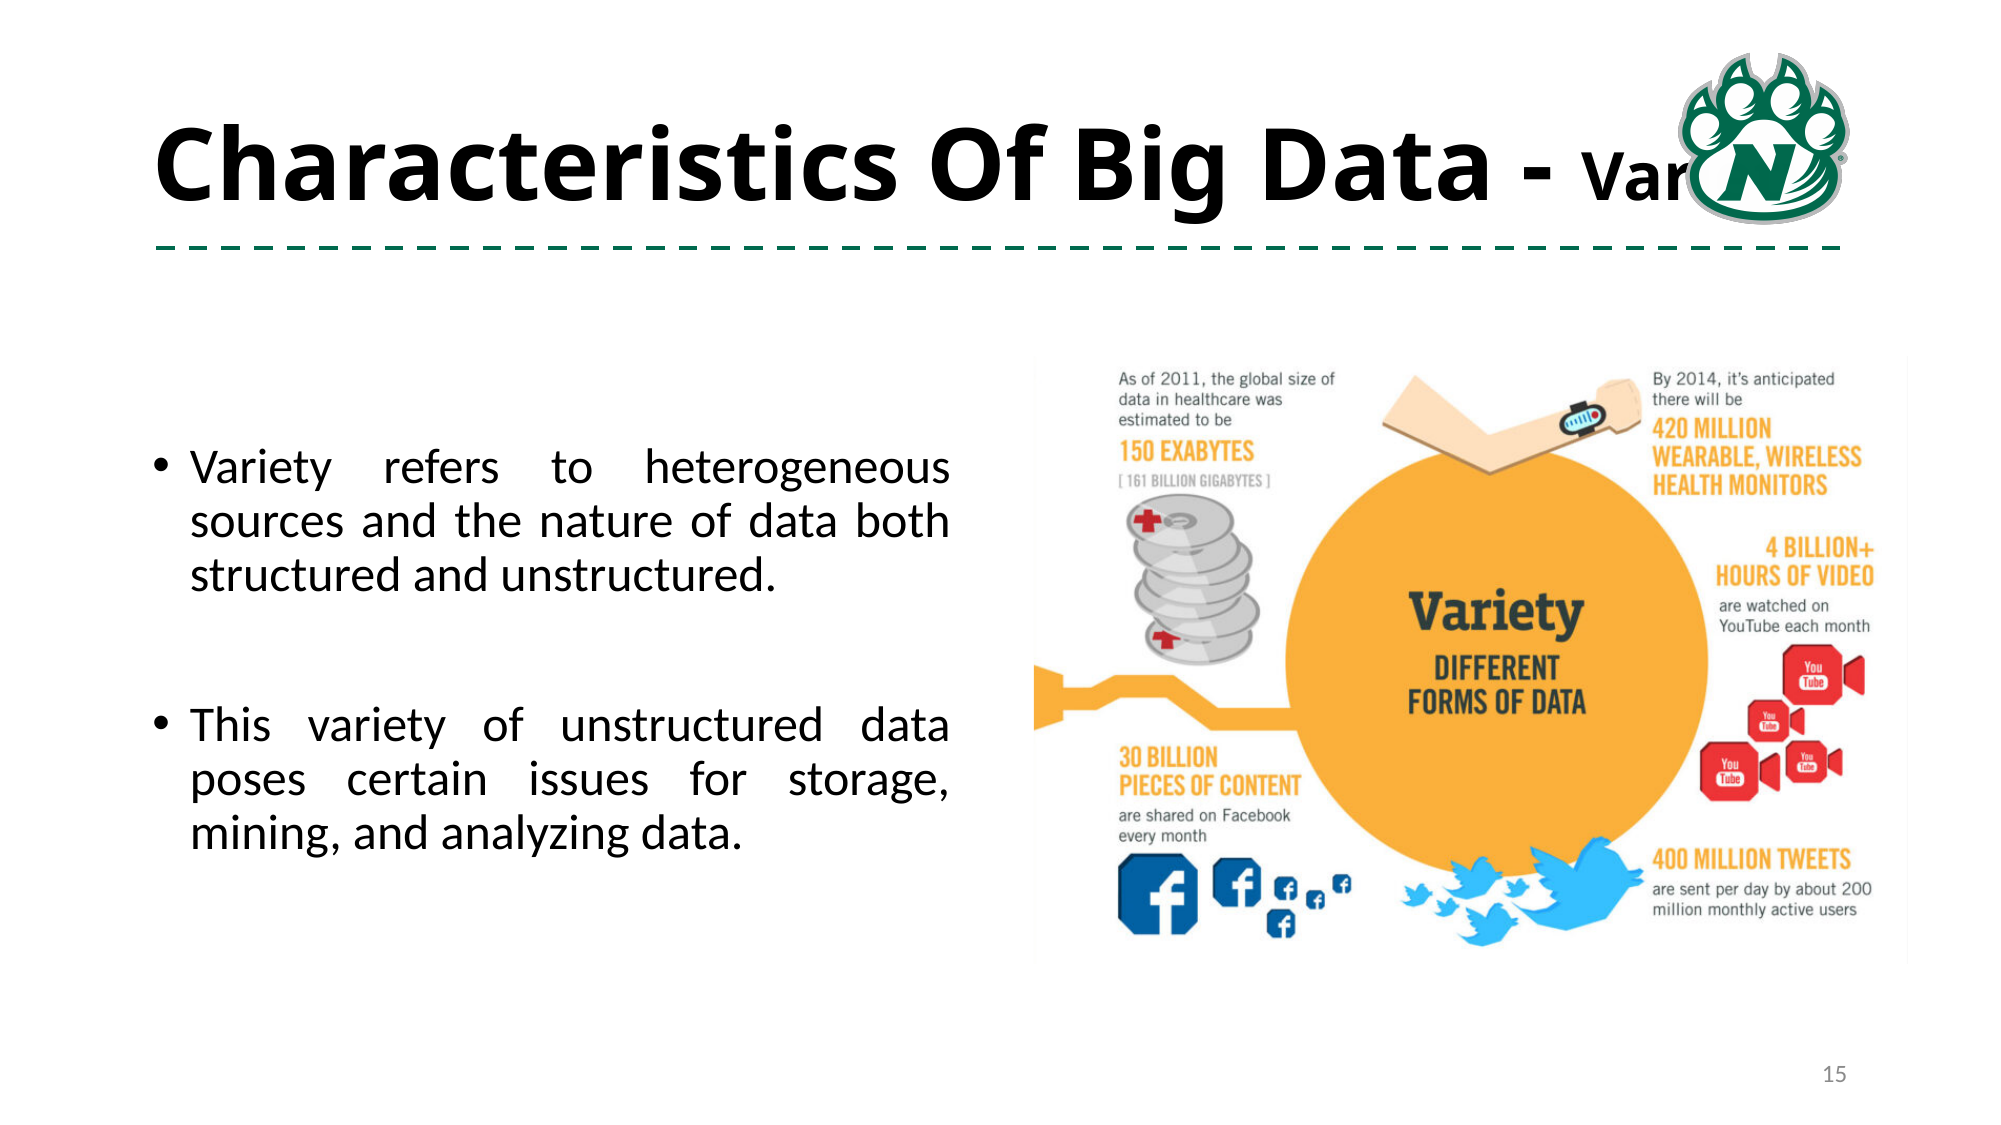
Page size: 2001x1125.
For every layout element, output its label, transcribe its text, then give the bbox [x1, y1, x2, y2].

picture [1033, 356, 1908, 964]
list Variety refers to heterogeneous sources and the nature of data both structured and unstructured. This variety of unstructured data poses certain issues for storage, mining, and analyzing data. [137, 277, 966, 1066]
picture [1677, 52, 1850, 225]
title Characteristics Of Big Data - Variety [137, 59, 1863, 278]
slide_number 15 [1412, 1042, 1863, 1103]
